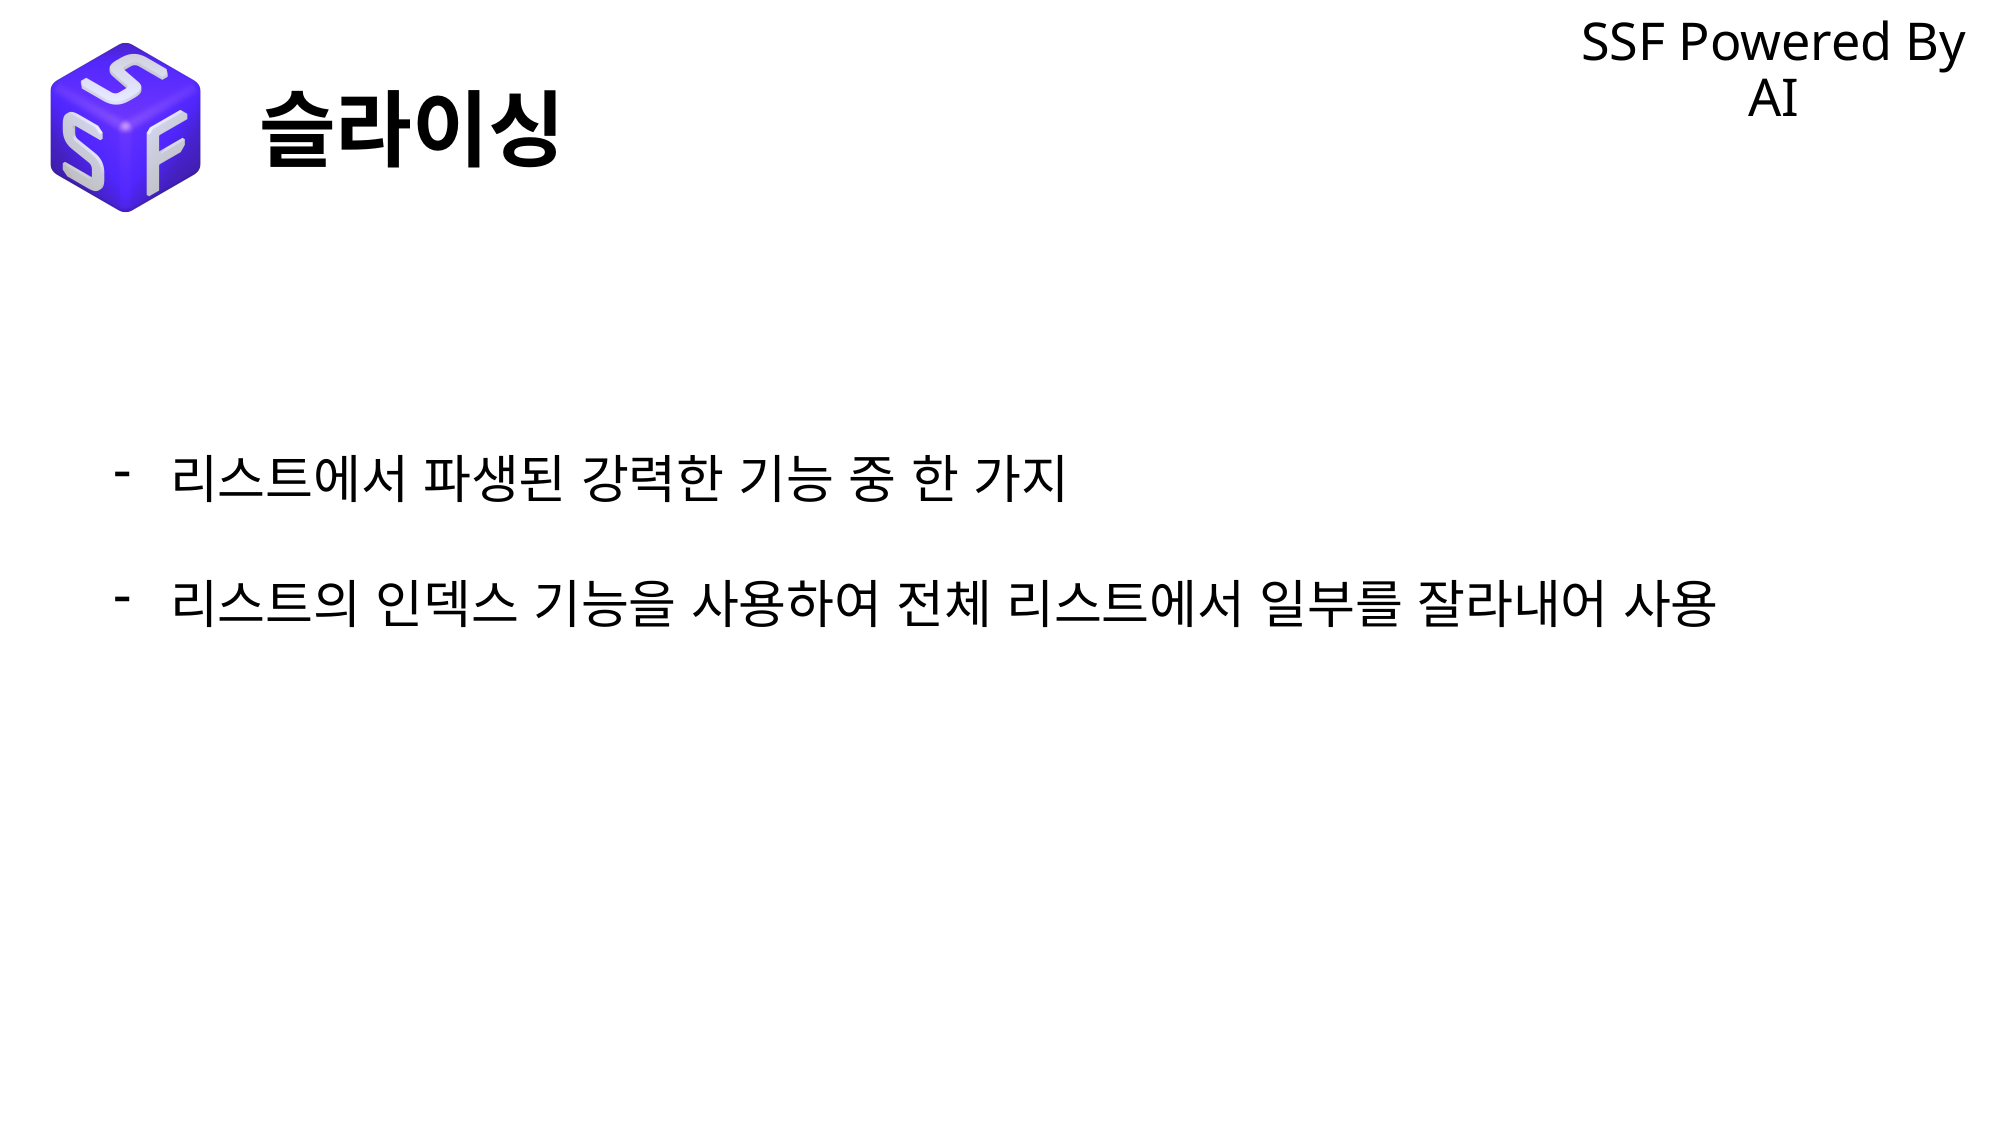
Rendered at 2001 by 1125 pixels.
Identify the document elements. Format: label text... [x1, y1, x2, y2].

text_box 슬라이싱 [244, 69, 1730, 185]
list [38, 40, 213, 216]
text_box 리스트에서 파생된 강력한 기능 중 한 가지 리스트의 인덱스 기능을 사용하여 전체 리스트에서 일부를 잘라내어 사용 [98, 438, 1901, 704]
title SSF Powered By AI [1547, 0, 2000, 144]
